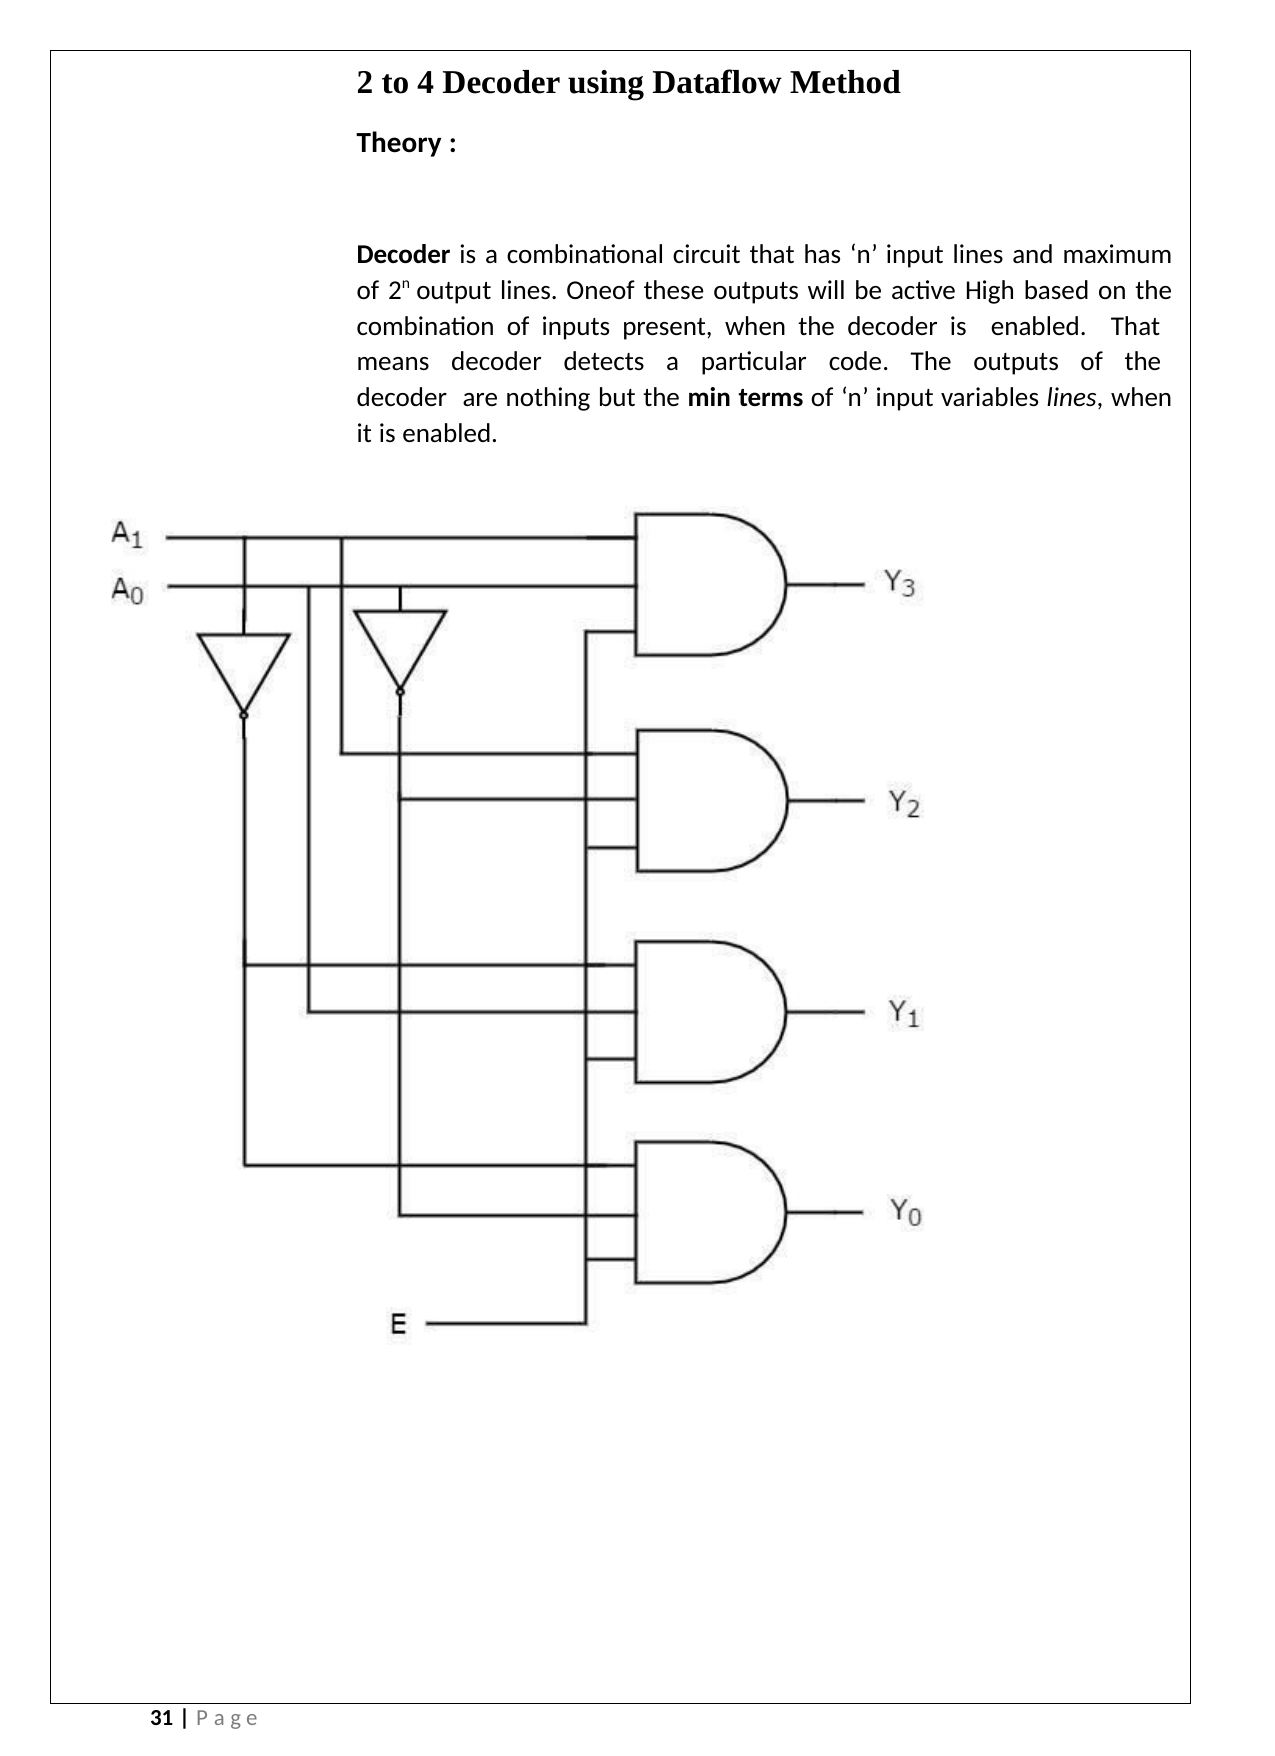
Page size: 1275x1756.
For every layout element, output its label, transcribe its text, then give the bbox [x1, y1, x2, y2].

text_box [111, 506, 925, 1345]
text_box 2 to 4 Decoder using Dataflow Method Theory : Decoder is a combinational circuit that has ‘n’ input lines and maximum of 2n output lines. Oneof these outputs will be active High based on the combination of inputs present, when the decoder is enabled. That means decoder detects a particular code. The outputs of the decoder are nothing but the min terms of ‘n’ input variables lines, when it is enabled. Circuit Diagram : [58, 60, 1173, 563]
text_box 31 | P a g e [145, 1702, 300, 1756]
